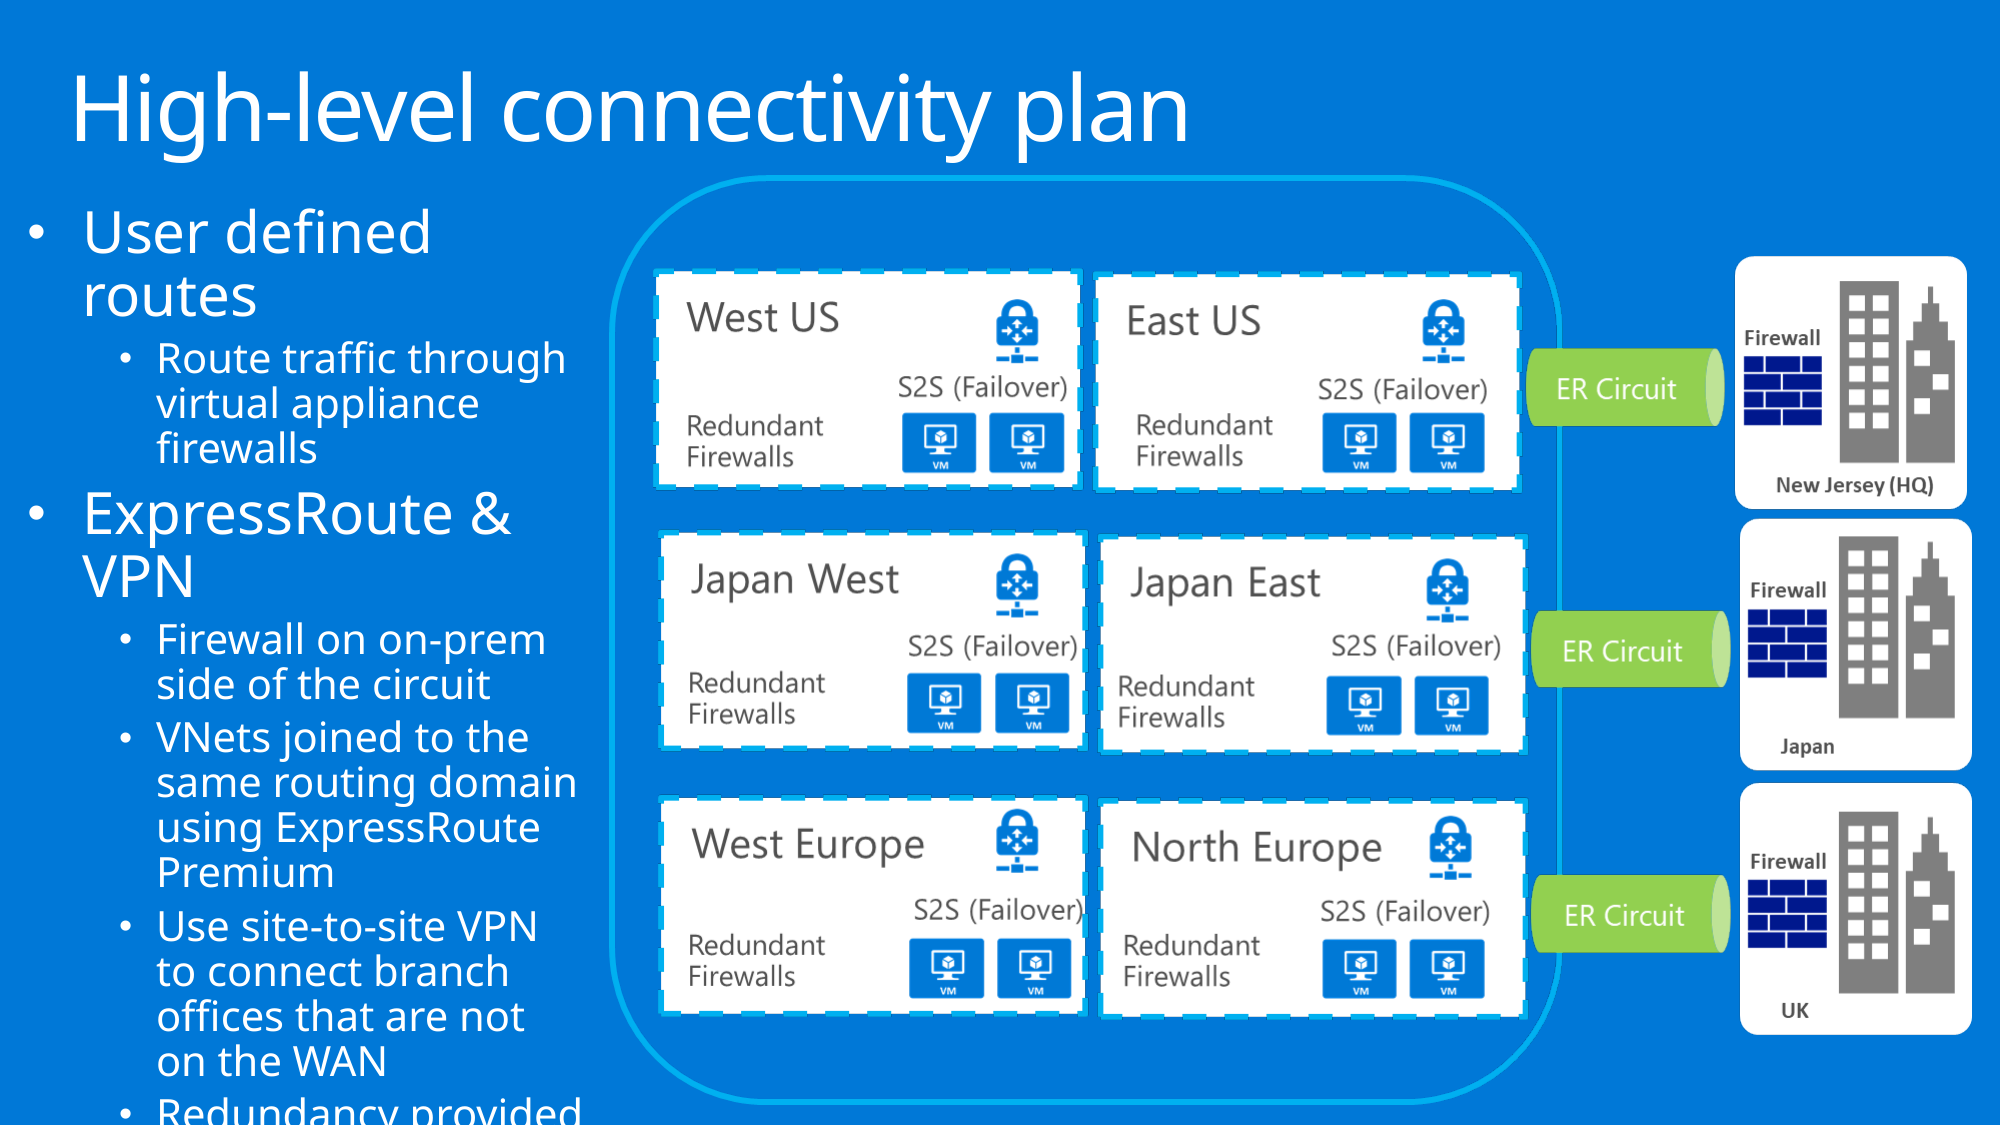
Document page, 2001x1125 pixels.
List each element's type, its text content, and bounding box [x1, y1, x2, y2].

picture [609, 174, 756, 311]
picture [616, 174, 1973, 1105]
title High-level connectivity plan [44, 47, 1957, 188]
picture [609, 970, 743, 1105]
list User defined routes Route traffic through virtual appliance firewalls ExpressRoute & VPN Firewall on on-prem side of the circuit VNets joined to the same routing domain using ExpressRoute Premium Use site-to-site VPN to connect branch offices that are not on the WAN Redundancy provided by site-to-site VPN [3, 188, 609, 960]
